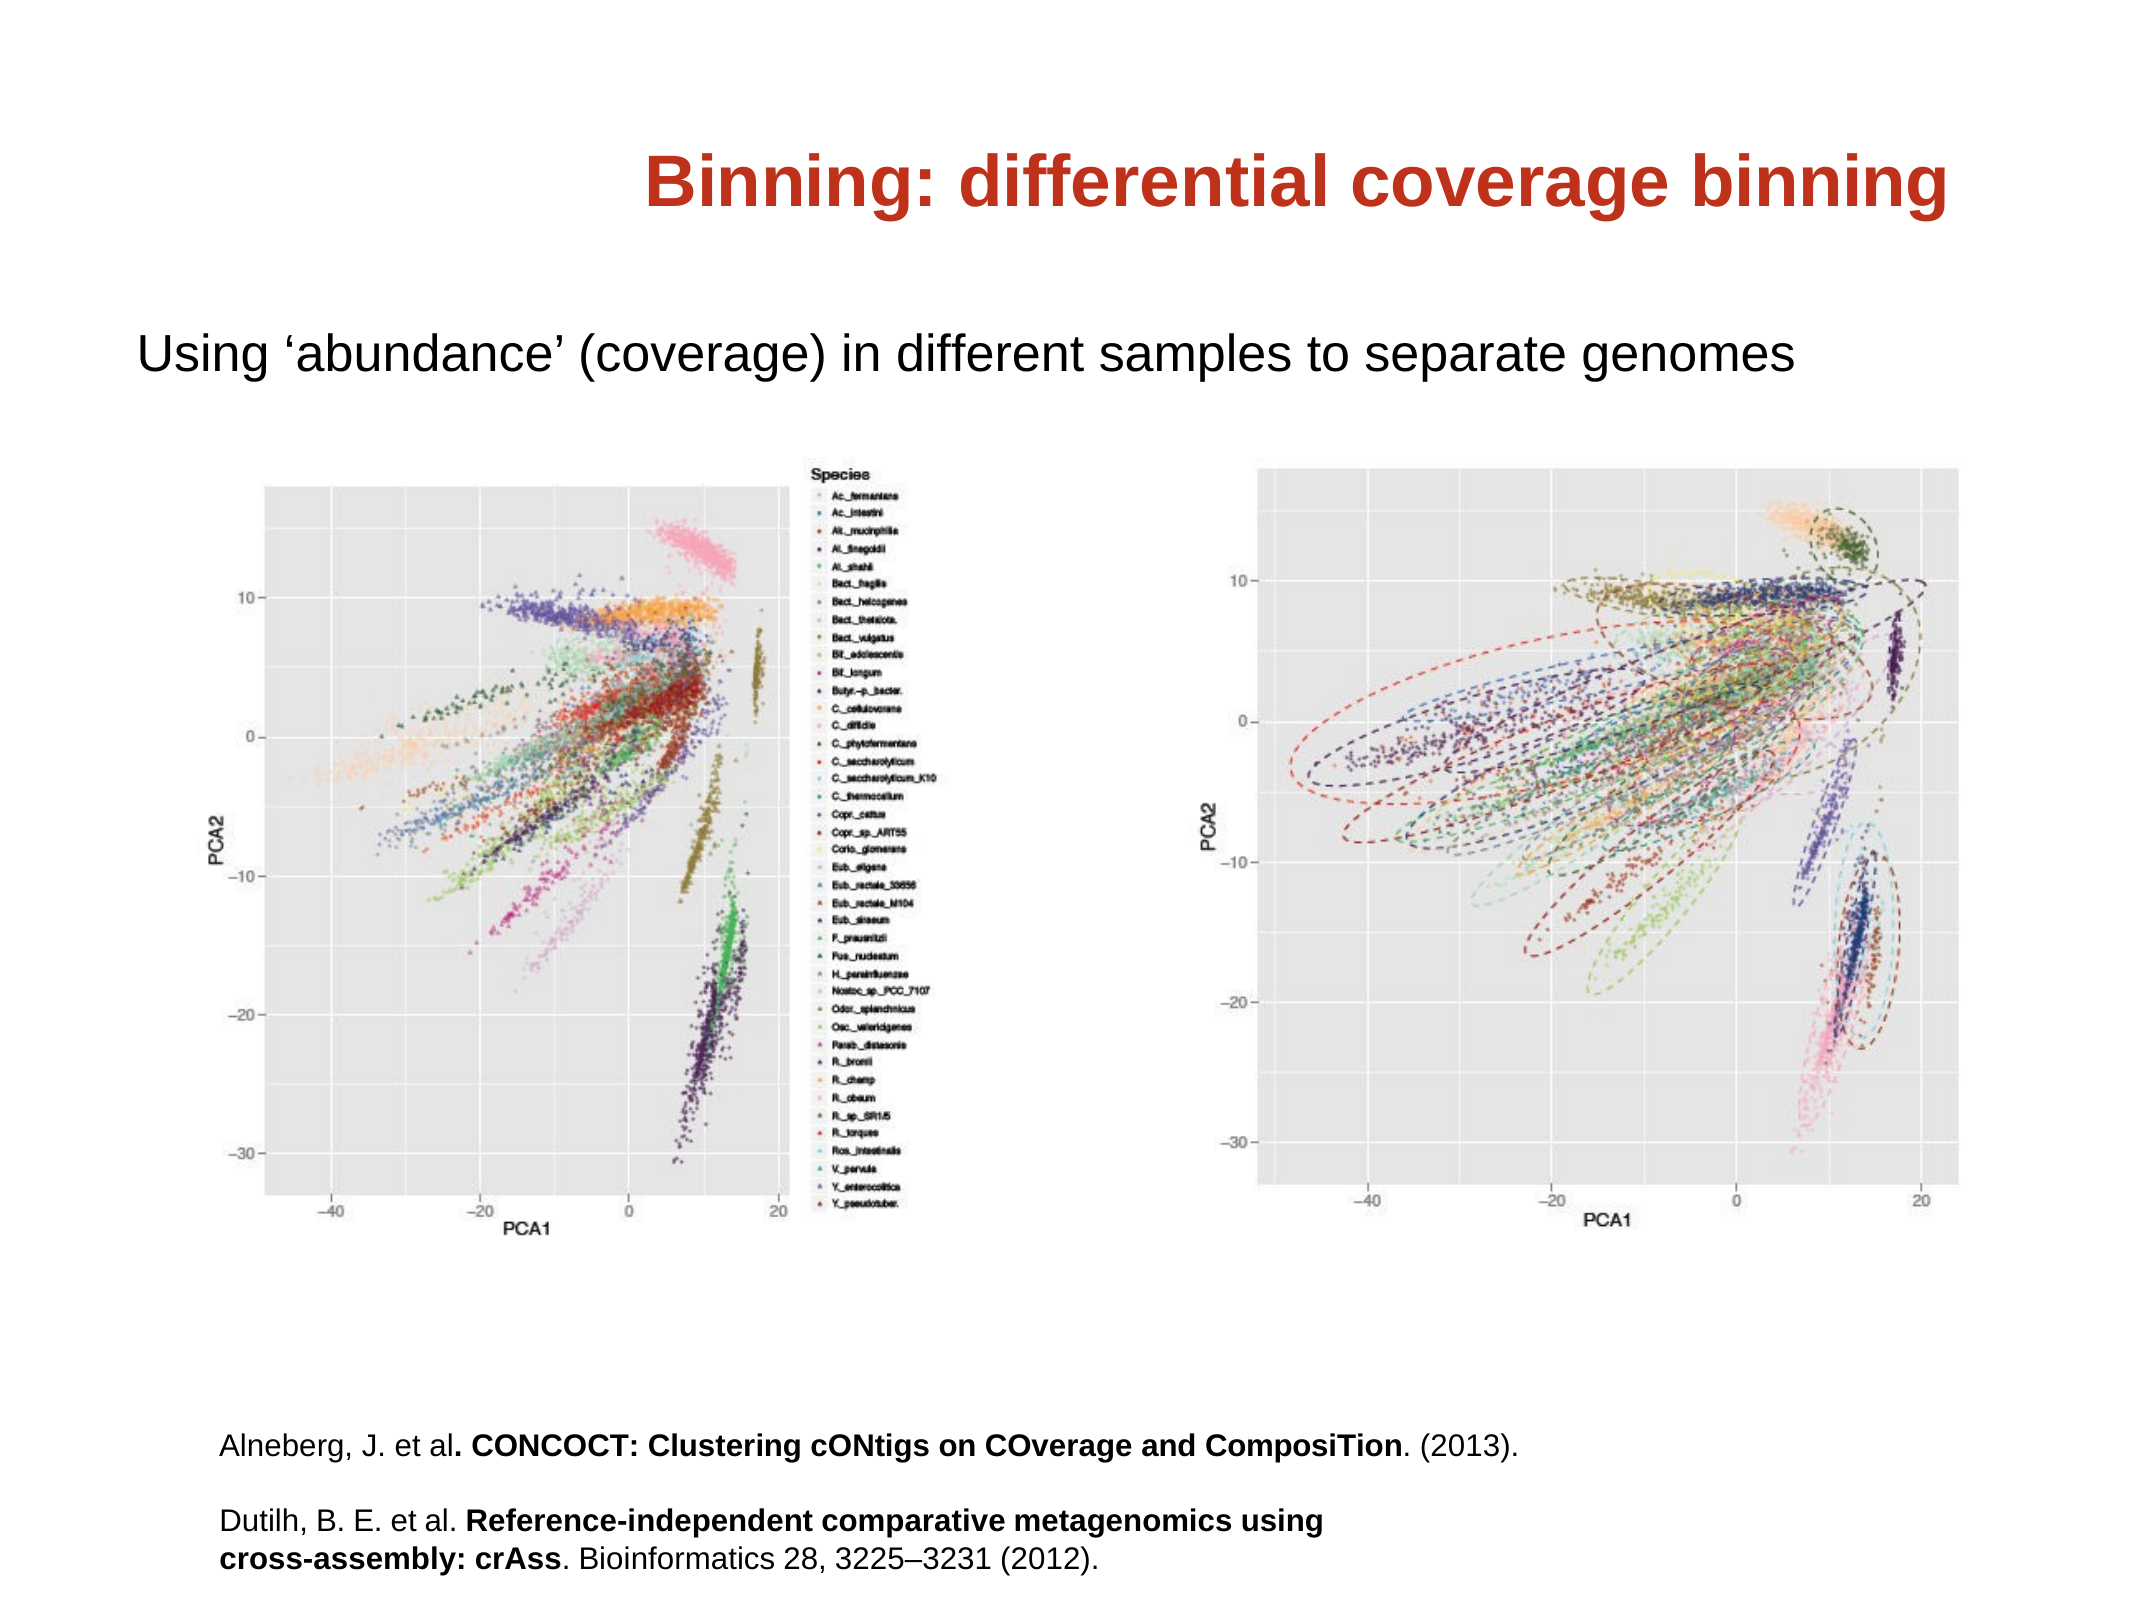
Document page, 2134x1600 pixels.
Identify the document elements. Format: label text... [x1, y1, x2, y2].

text_box Dutilh, B. E. et al. Reference-independent comparative metagenomics using cross-assembly: crAss. Bioinformatics 28, 3225–3231 (2012). [217, 1500, 1332, 1576]
text_box [1161, 457, 2024, 1250]
text_box Alneberg, J. et al. CONCOCT: Clustering cONtigs on COverage and ComposiTion. (2013). [217, 1425, 1522, 1463]
text_box [156, 457, 955, 1260]
text_box Using ‘abundance’ (coverage) in different samples to separate genomes [134, 319, 1798, 382]
title Binning: differential coverage binning [178, 133, 1955, 211]
